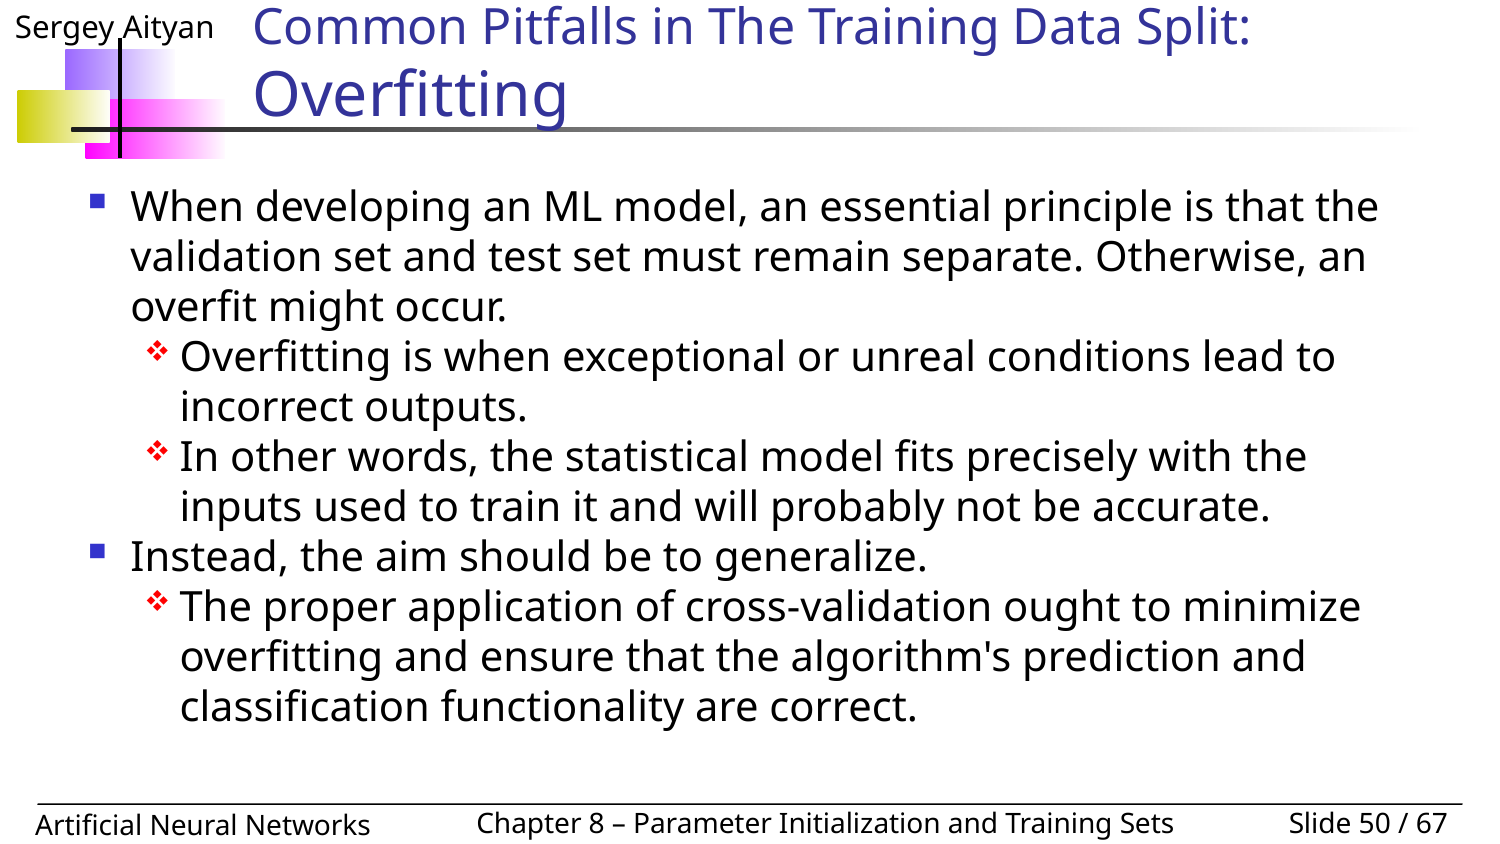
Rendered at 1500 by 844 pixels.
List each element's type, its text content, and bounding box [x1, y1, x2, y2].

title Common Pitfalls in The Training Data Split: Overfitting [237, 56, 1459, 137]
list When developing an ML model, an essential principle is that the validation set and test set must remain separate. Otherwise, an overfit might occur. Overfitting is when exceptional or unreal conditions lead to incorrect outputs. In other words, the statistical model fits precisely with the inputs used to train it and will probably not be accurate. Instead, the aim should be to generalize. The proper application of cross-validation ought to minimize overfitting and ensure that the algorithm's prediction and classification functionality are correct. [73, 171, 1427, 739]
